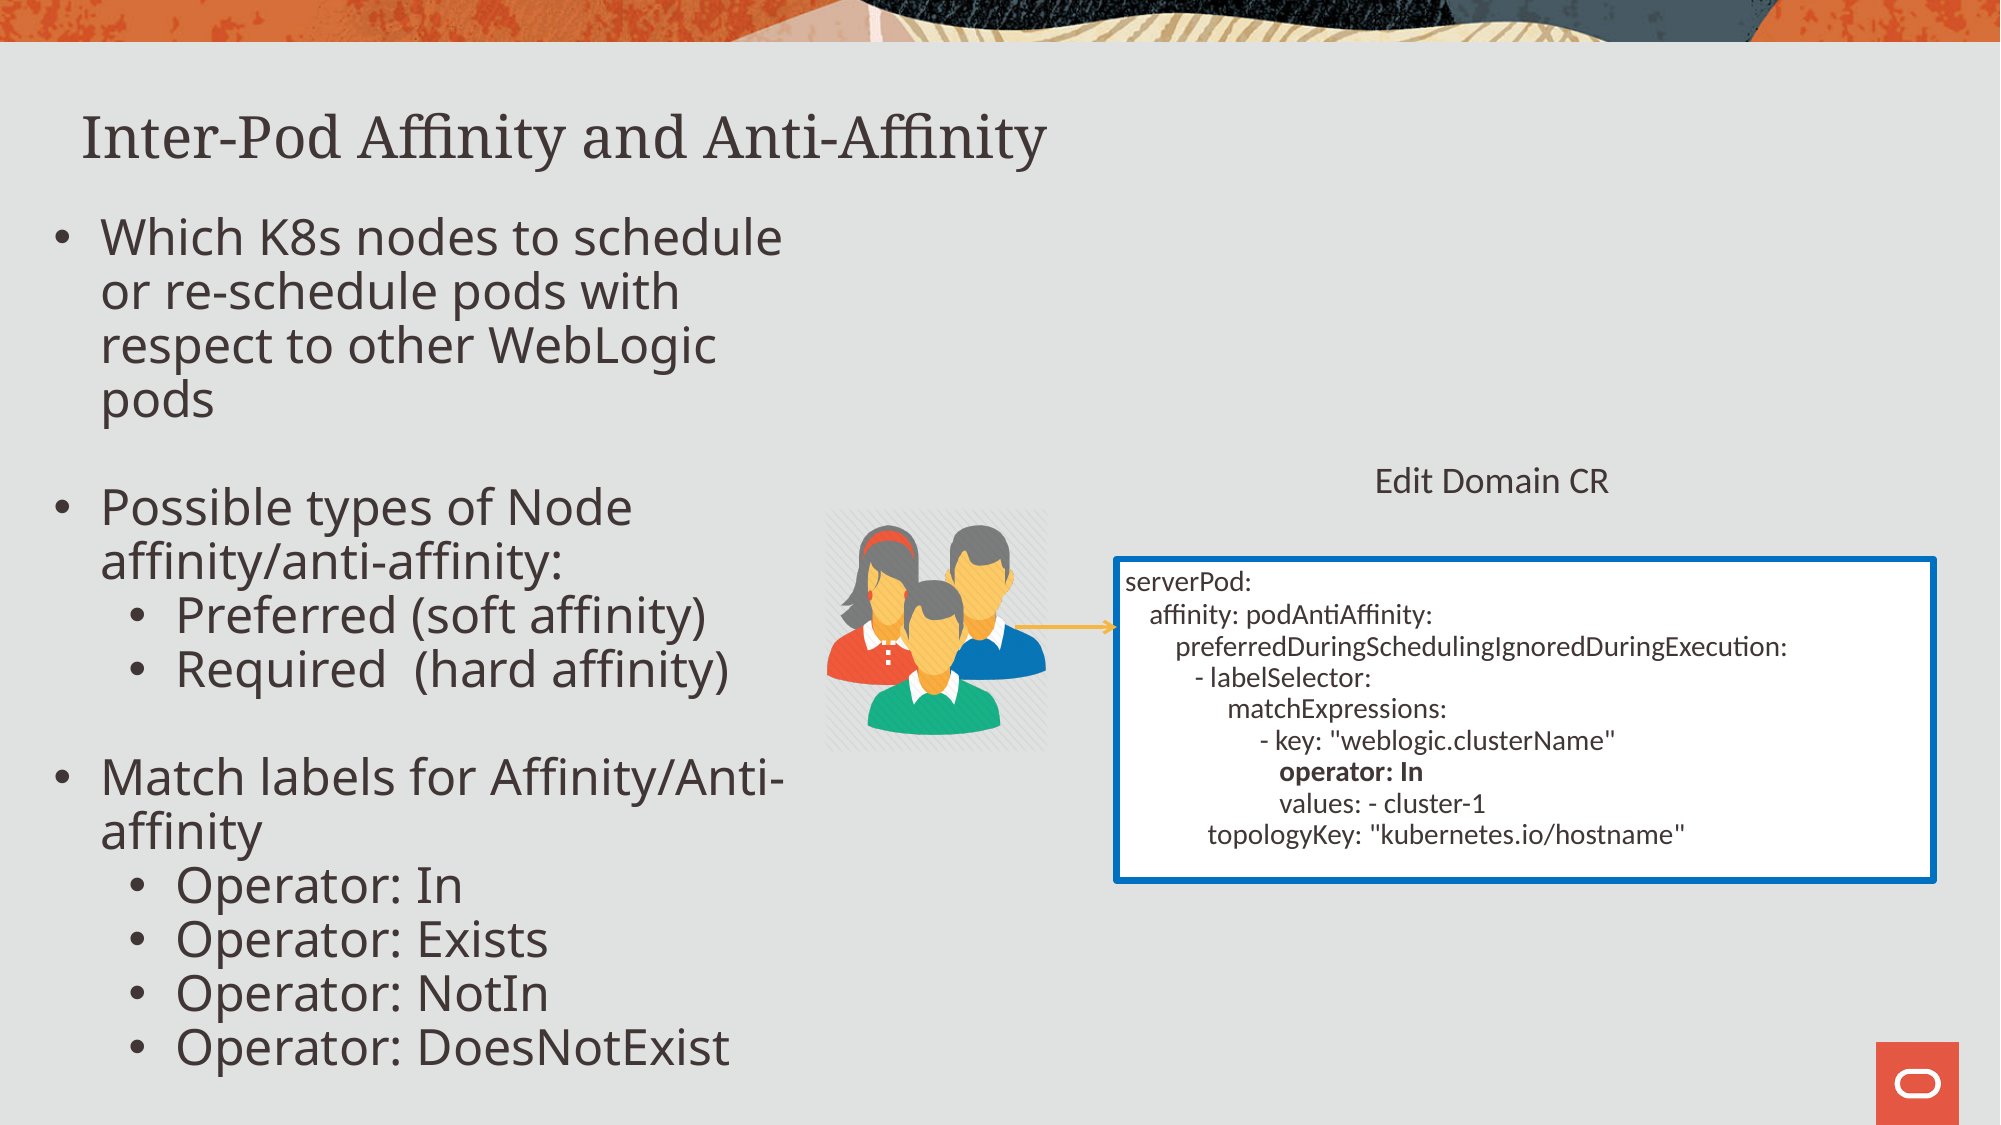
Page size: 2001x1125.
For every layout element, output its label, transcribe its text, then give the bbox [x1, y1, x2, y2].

text_box Which K8s nodes to schedule or re-schedule pods with respect to other WebLogic pods Possible types of Node affinity/anti-affinity: Preferred (soft affinity) Required (hard affinity) Match labels for Affinity/Anti-affinity Operator: In Operator: Exists Operator: NotIn Operator: DoesNotExist [53, 212, 825, 1046]
picture [0, 0, 2000, 42]
text_box Edit Domain CR [1375, 461, 1525, 559]
picture [824, 507, 1049, 753]
title Inter-Pod Affinity and Anti-Affinity [81, 66, 1907, 213]
text_box serverPod: affinity: podAntiAffinity: preferredDuringSchedulingIgnoredDuringExecution: - labelSelector: matchExpressions: - key: "weblogic.clusterName" operator: In values: - cluster-1 topologyKey: "kubernetes.io/hostname" [1116, 559, 1934, 881]
picture [1876, 1042, 1959, 1125]
